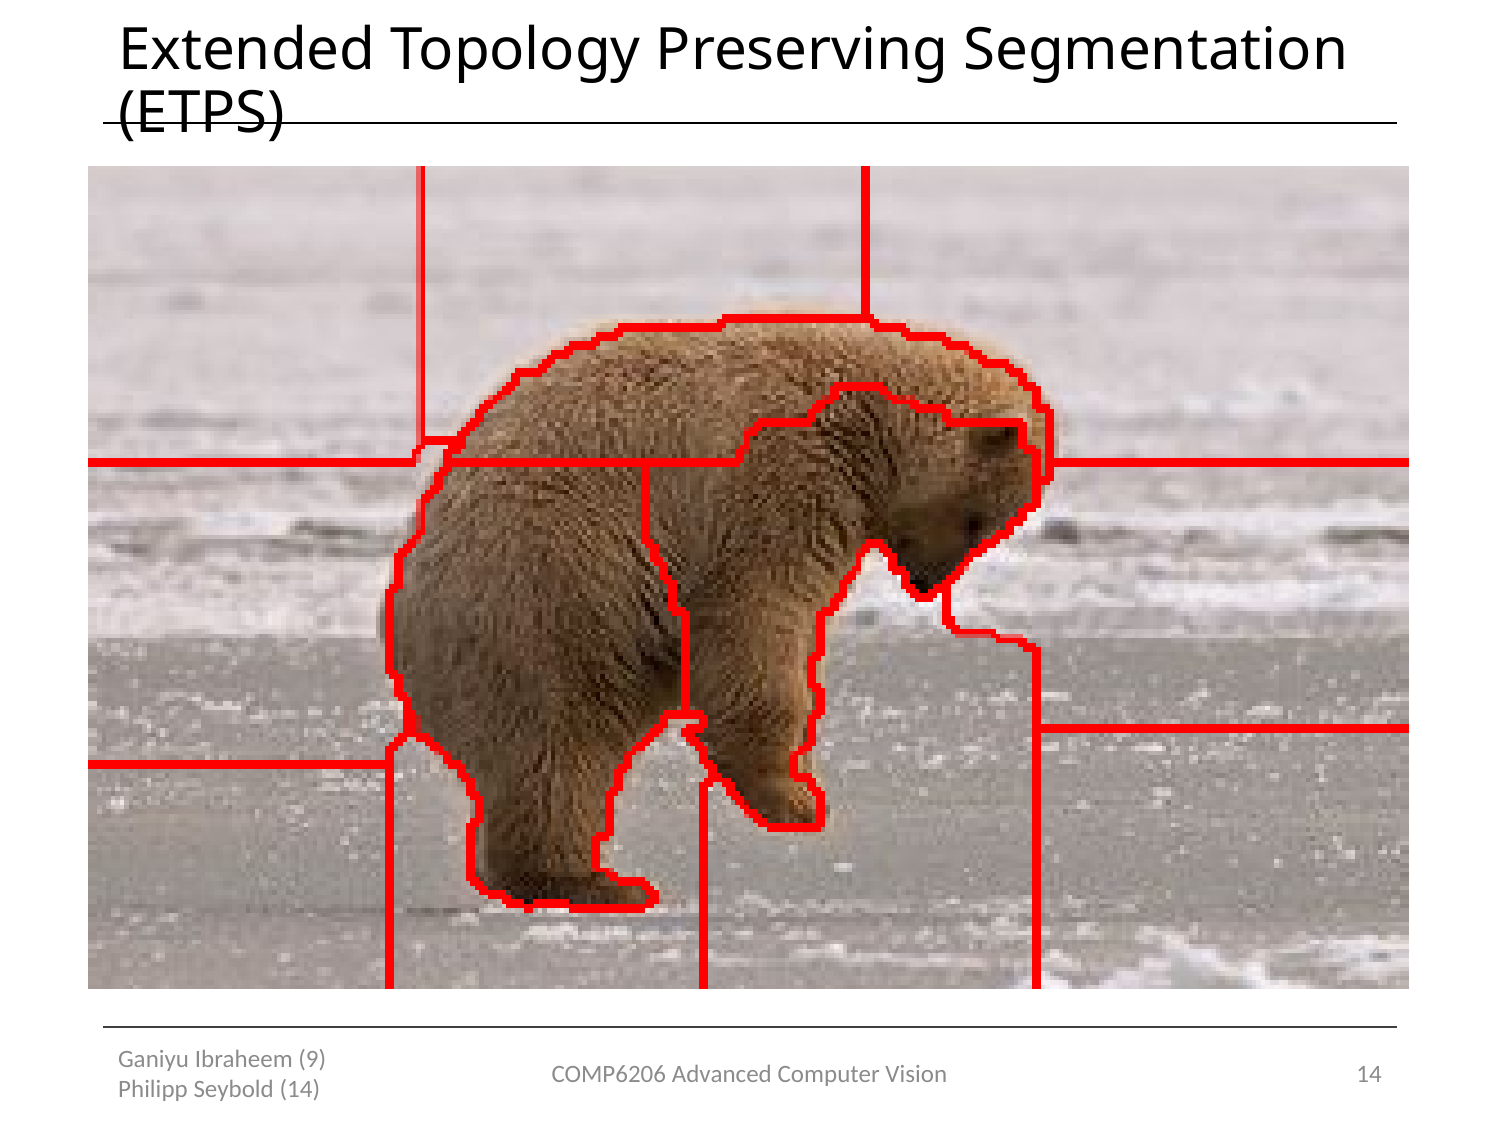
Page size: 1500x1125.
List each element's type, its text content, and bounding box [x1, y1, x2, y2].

picture [70, 148, 1430, 1008]
slide_number Ganiyu Ibraheem (9) Philipp Seybold (14) [103, 1042, 358, 1103]
slide_number 14 [1059, 1042, 1397, 1103]
footer COMP6206 Advanced Computer Vision [496, 1042, 1004, 1103]
title Extended Topology Preserving Segmentation (ETPS) [103, 41, 1397, 124]
